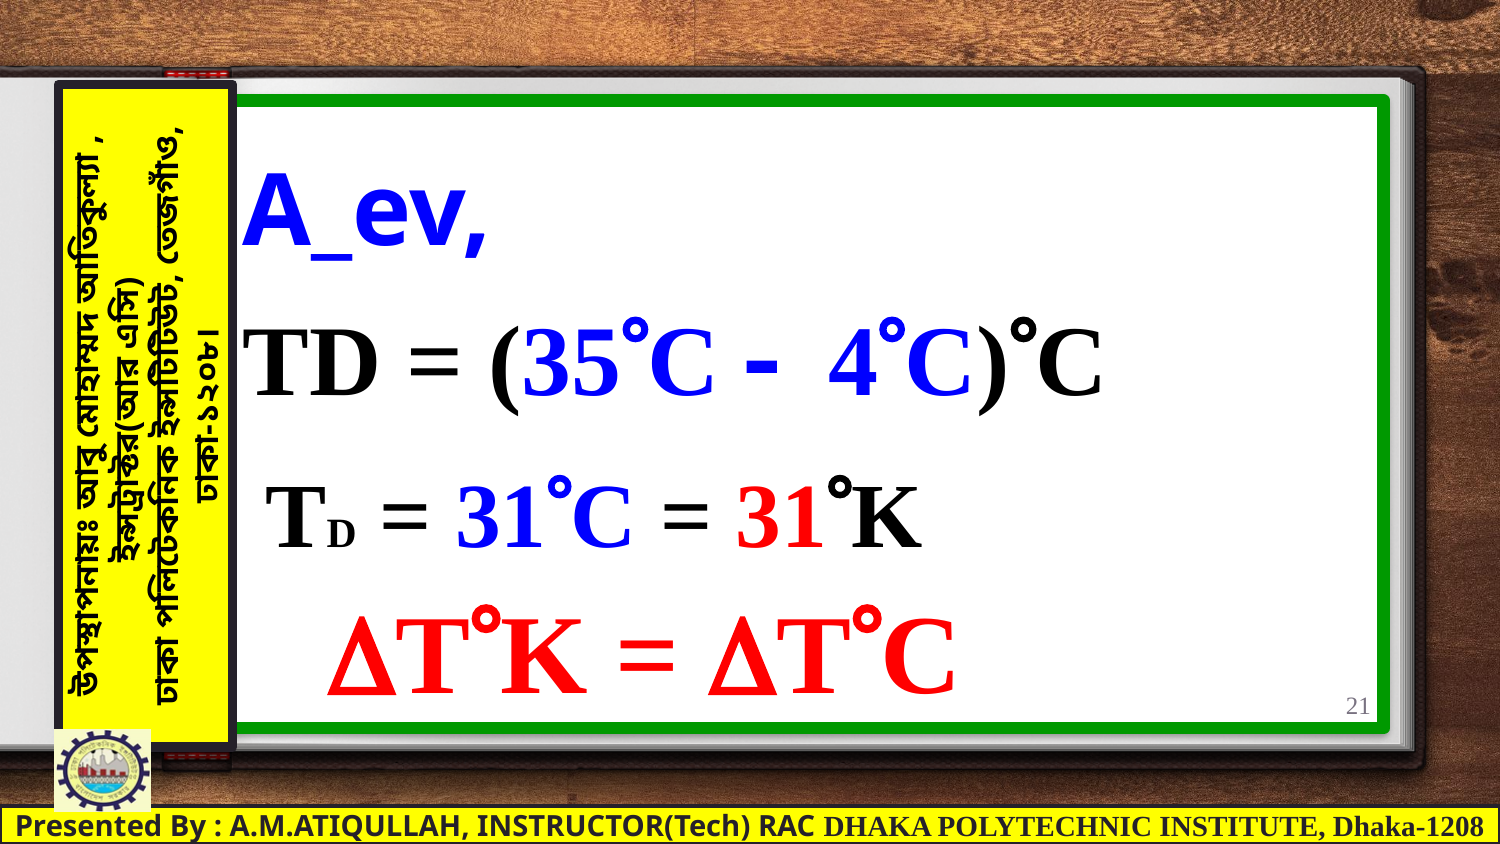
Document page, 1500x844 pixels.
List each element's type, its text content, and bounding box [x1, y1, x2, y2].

text_box উপস্থাপনায়ঃ আবু মোহাম্মদ আতিকুল্যা , ইন্সট্রাক্টর(আর এসি) ঢাকা পলিটেকনিক ইন্সটিটিউট, তেজগাঁও, ঢাকা-১২০৮। [58, 84, 233, 747]
slide_number 21 [1295, 672, 1386, 737]
text_box Presented By : A.M.ATIQULLAH, INSTRUCTOR(Tech) RAC DHAKA POLYTECHNIC INSTITUTE, Dhaka-1208 [0, 804, 1500, 844]
picture [0, 0, 1500, 813]
